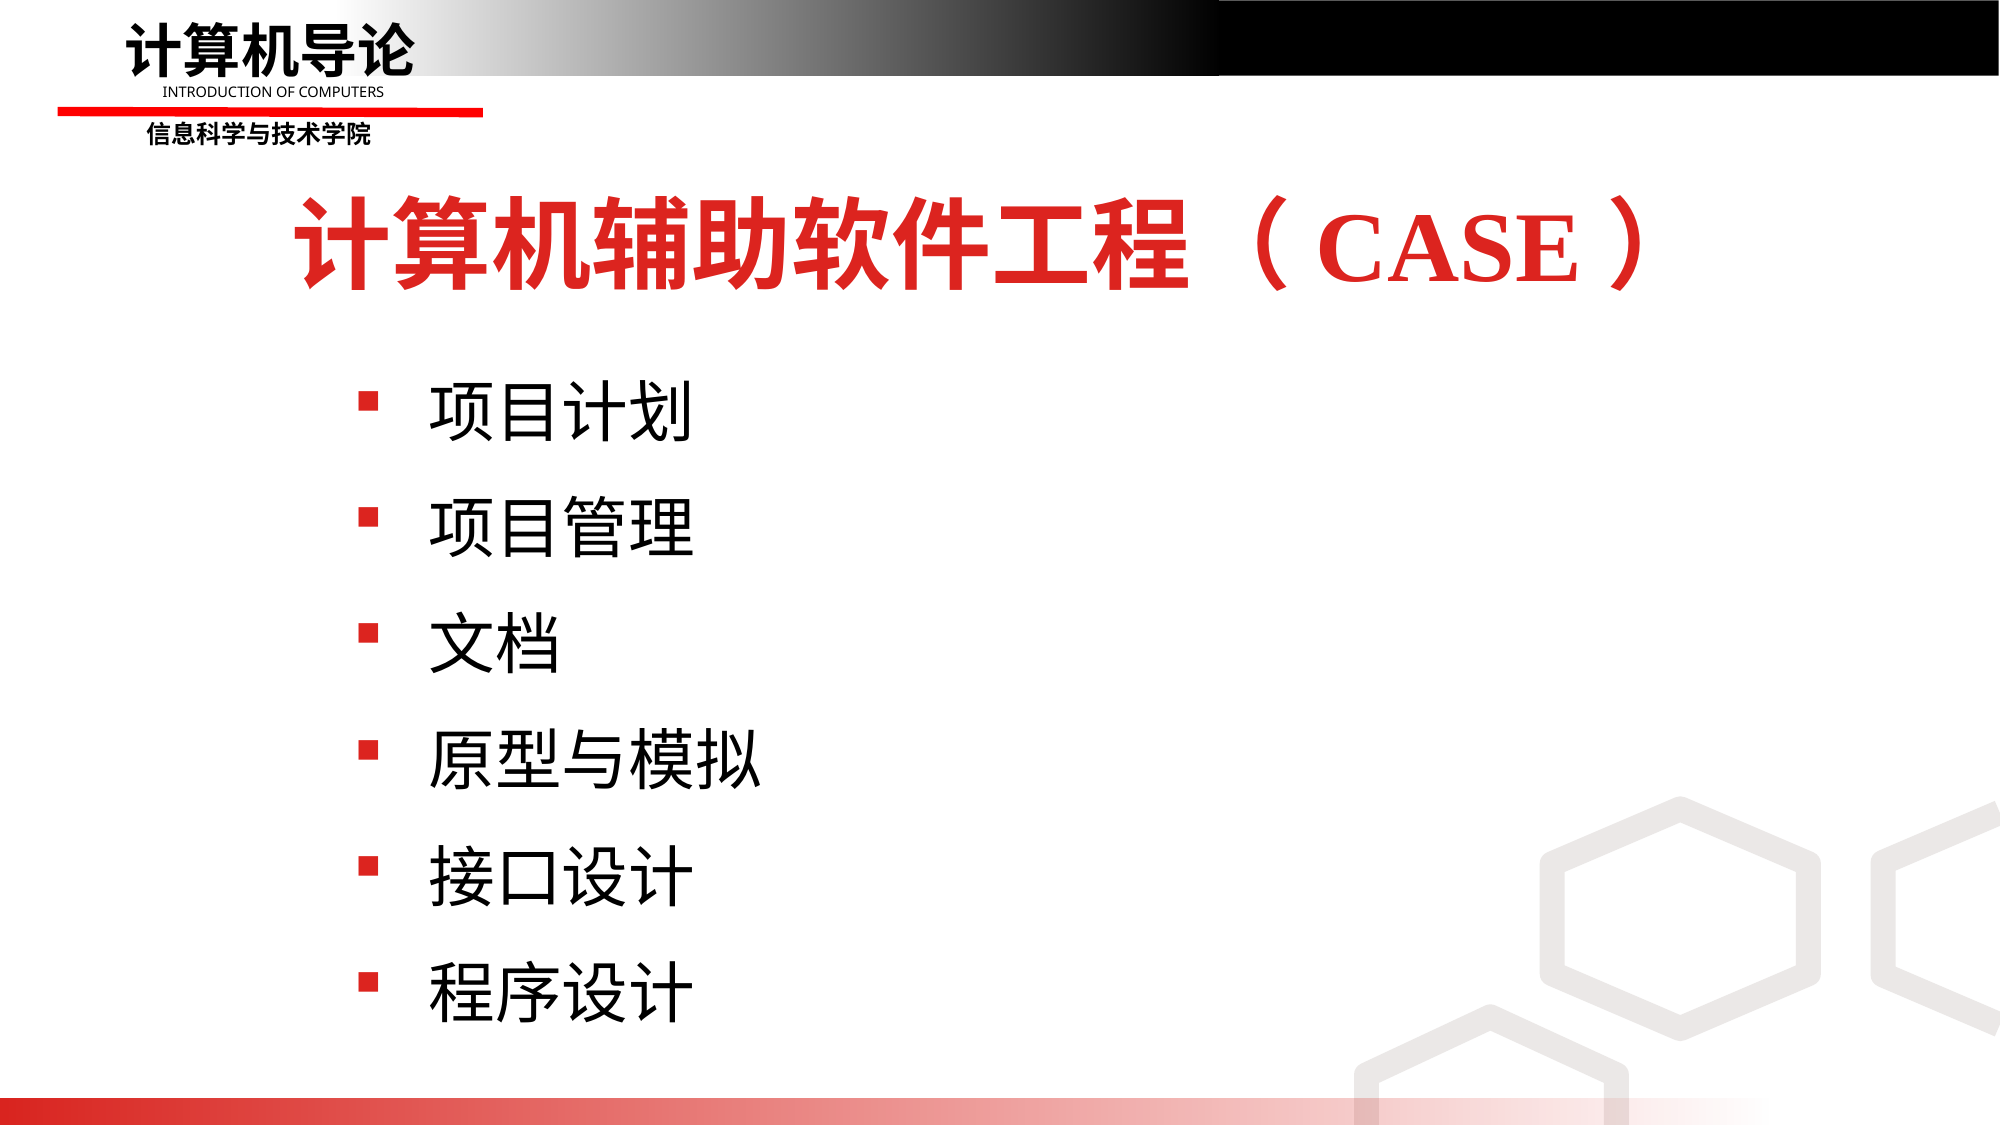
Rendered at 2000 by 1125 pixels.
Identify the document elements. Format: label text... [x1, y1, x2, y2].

list 项目计划 项目管理 文档 原型与模拟 接口设计 程序设计 [338, 339, 1617, 1069]
title 计算机辅助软件工程（CASE） [99, 145, 1898, 339]
